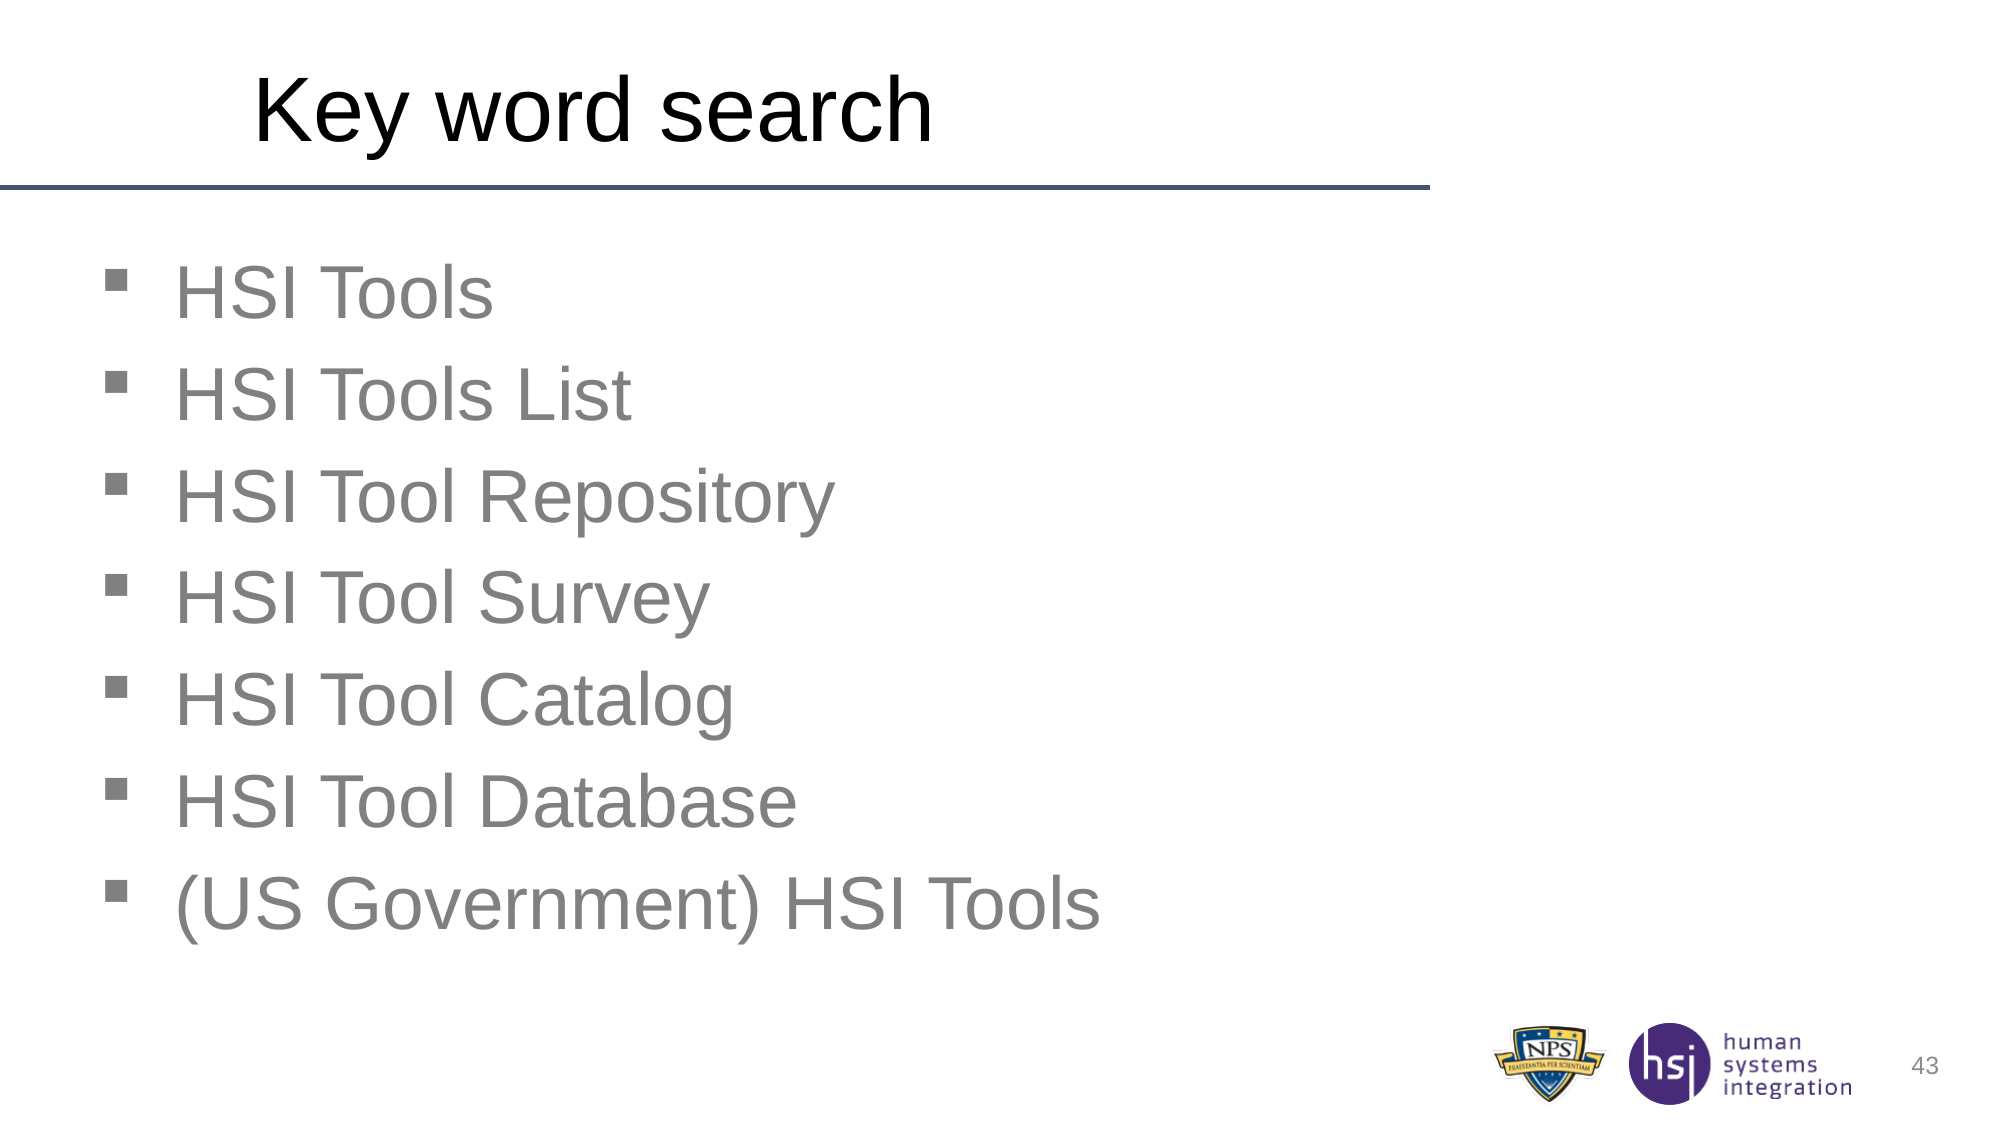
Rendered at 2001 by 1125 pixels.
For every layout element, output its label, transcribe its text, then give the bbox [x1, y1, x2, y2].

slide_number 43 [1885, 1034, 1955, 1095]
list HSI Tools HSI Tools List HSI Tool Repository HSI Tool Survey HSI Tool Catalog HSI Tool Database (US Government) HSI Tools [84, 246, 1847, 1014]
picture [1629, 1023, 1851, 1105]
title Key word search [237, 39, 1531, 184]
picture [1488, 1023, 1611, 1106]
